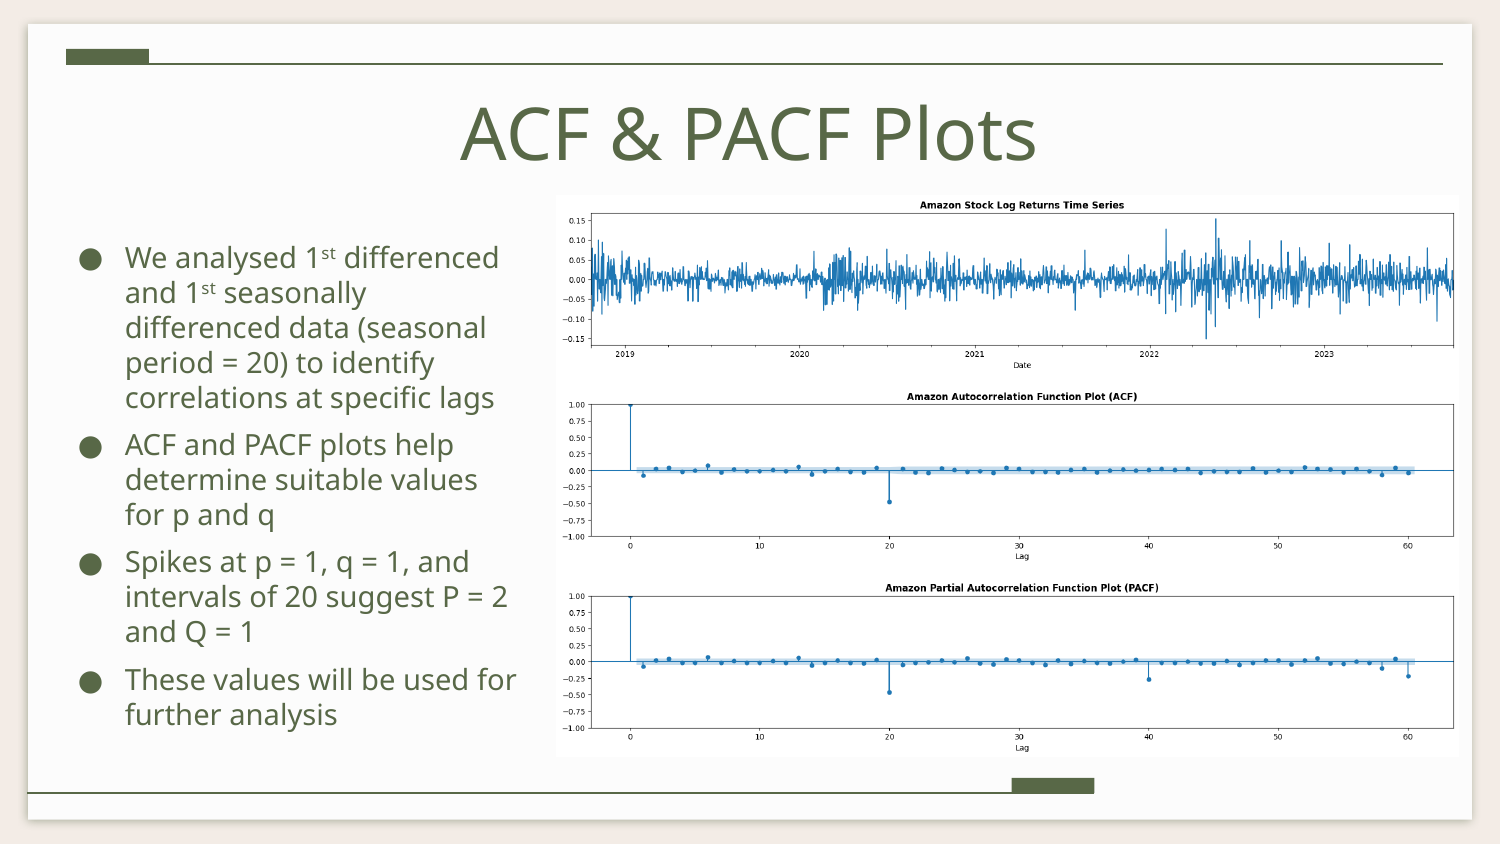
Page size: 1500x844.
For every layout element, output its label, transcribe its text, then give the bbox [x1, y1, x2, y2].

picture [555, 195, 1460, 757]
title ACF & PACF Plots [118, 72, 1382, 167]
subtitle We analysed 1st differenced and 1st seasonally differenced data (seasonal period = 20) to identify correlations at specific lags ACF and PACF plots help determine suitable values for p and q Spikes at p = 1, q = 1, and intervals of 20 suggest P = 2 and Q = 1 These values will be used for further analysis [62, 224, 535, 728]
